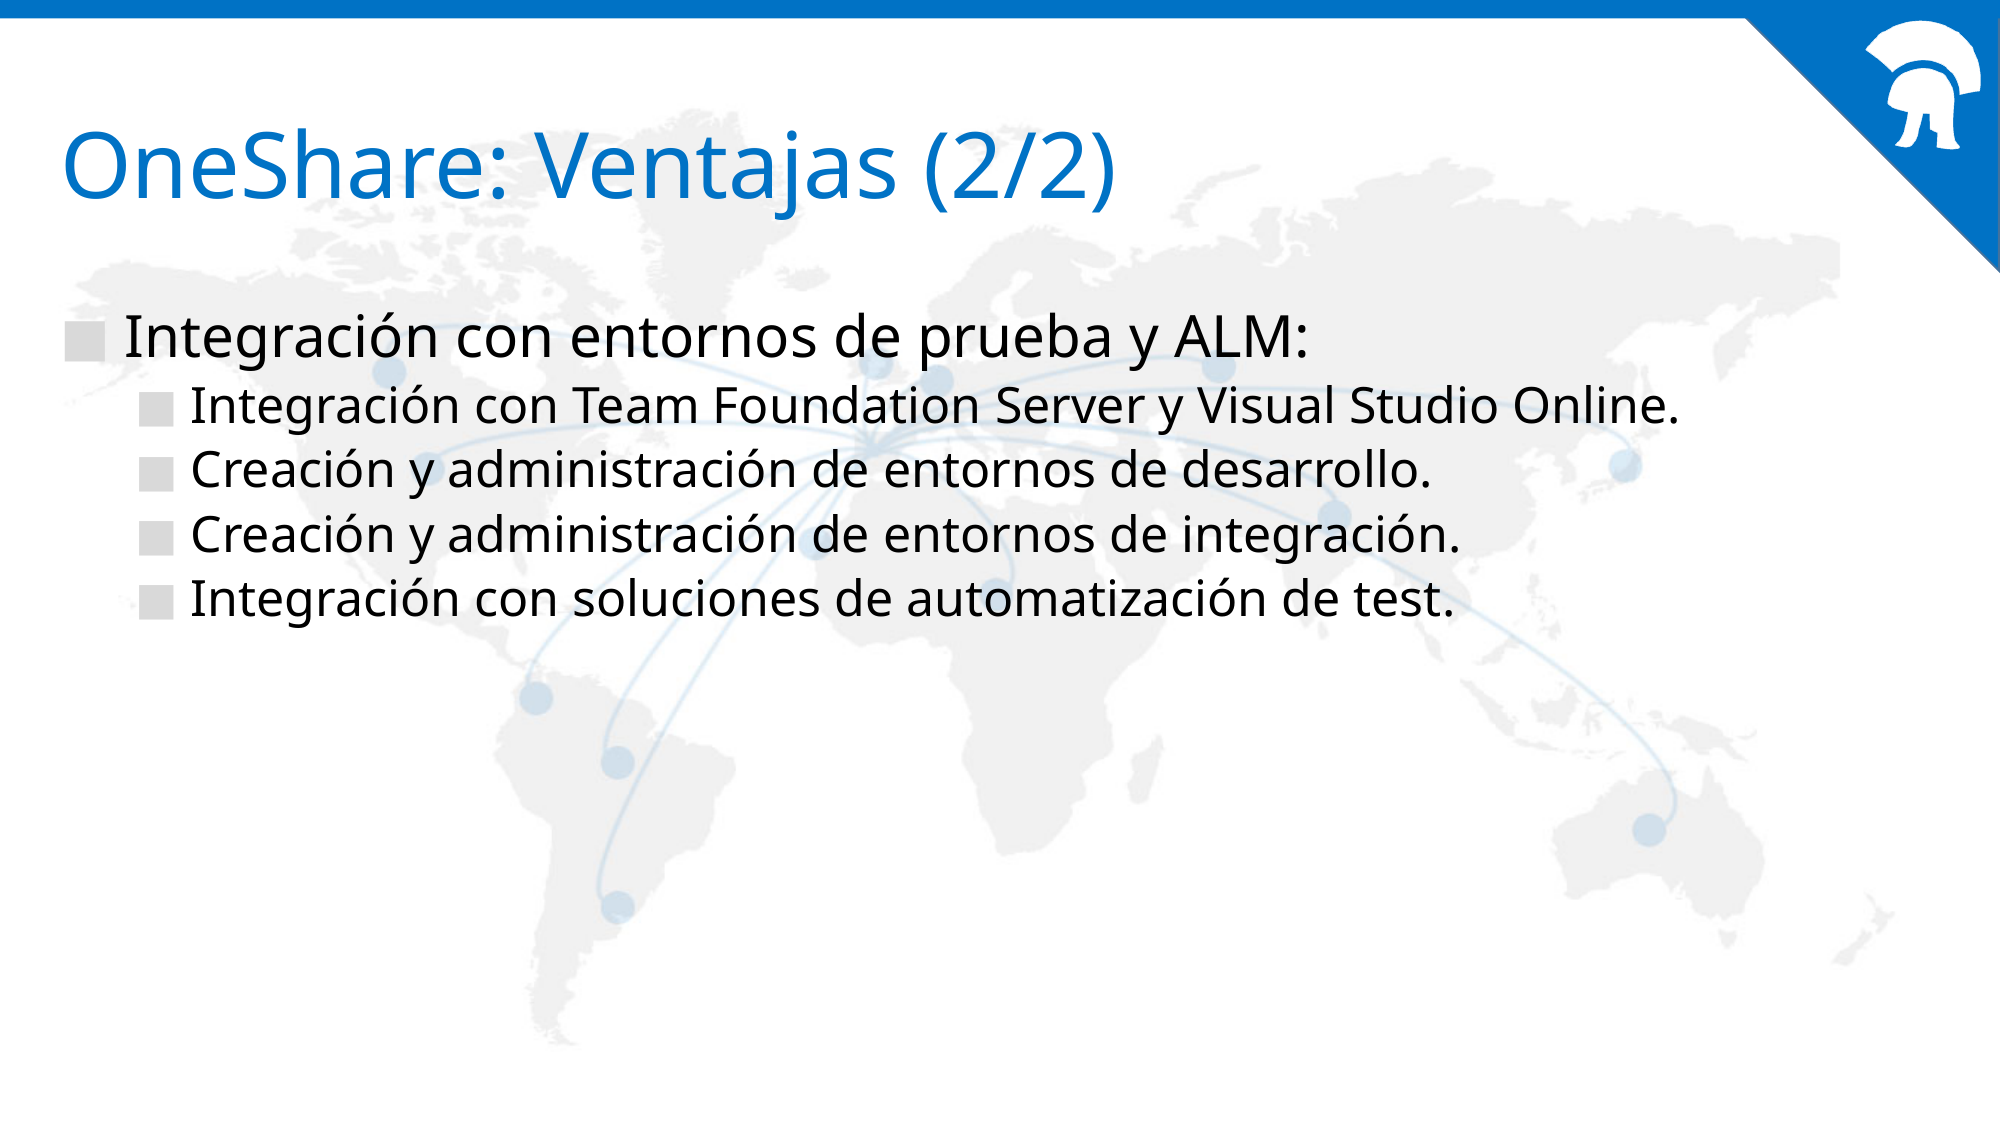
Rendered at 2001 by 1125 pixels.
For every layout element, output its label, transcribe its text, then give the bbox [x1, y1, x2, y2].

title OneShare: Ventajas (2/2) [45, 59, 1863, 278]
list Integración con entornos de prueba y ALM: Integración con Team Foundation Server y Visual Studio Online. Creación y administración de entornos de desarrollo. Creación y administración de entornos de integración. Integración con soluciones de automatización de test. [45, 299, 1963, 1014]
picture [0, 0, 2001, 1125]
